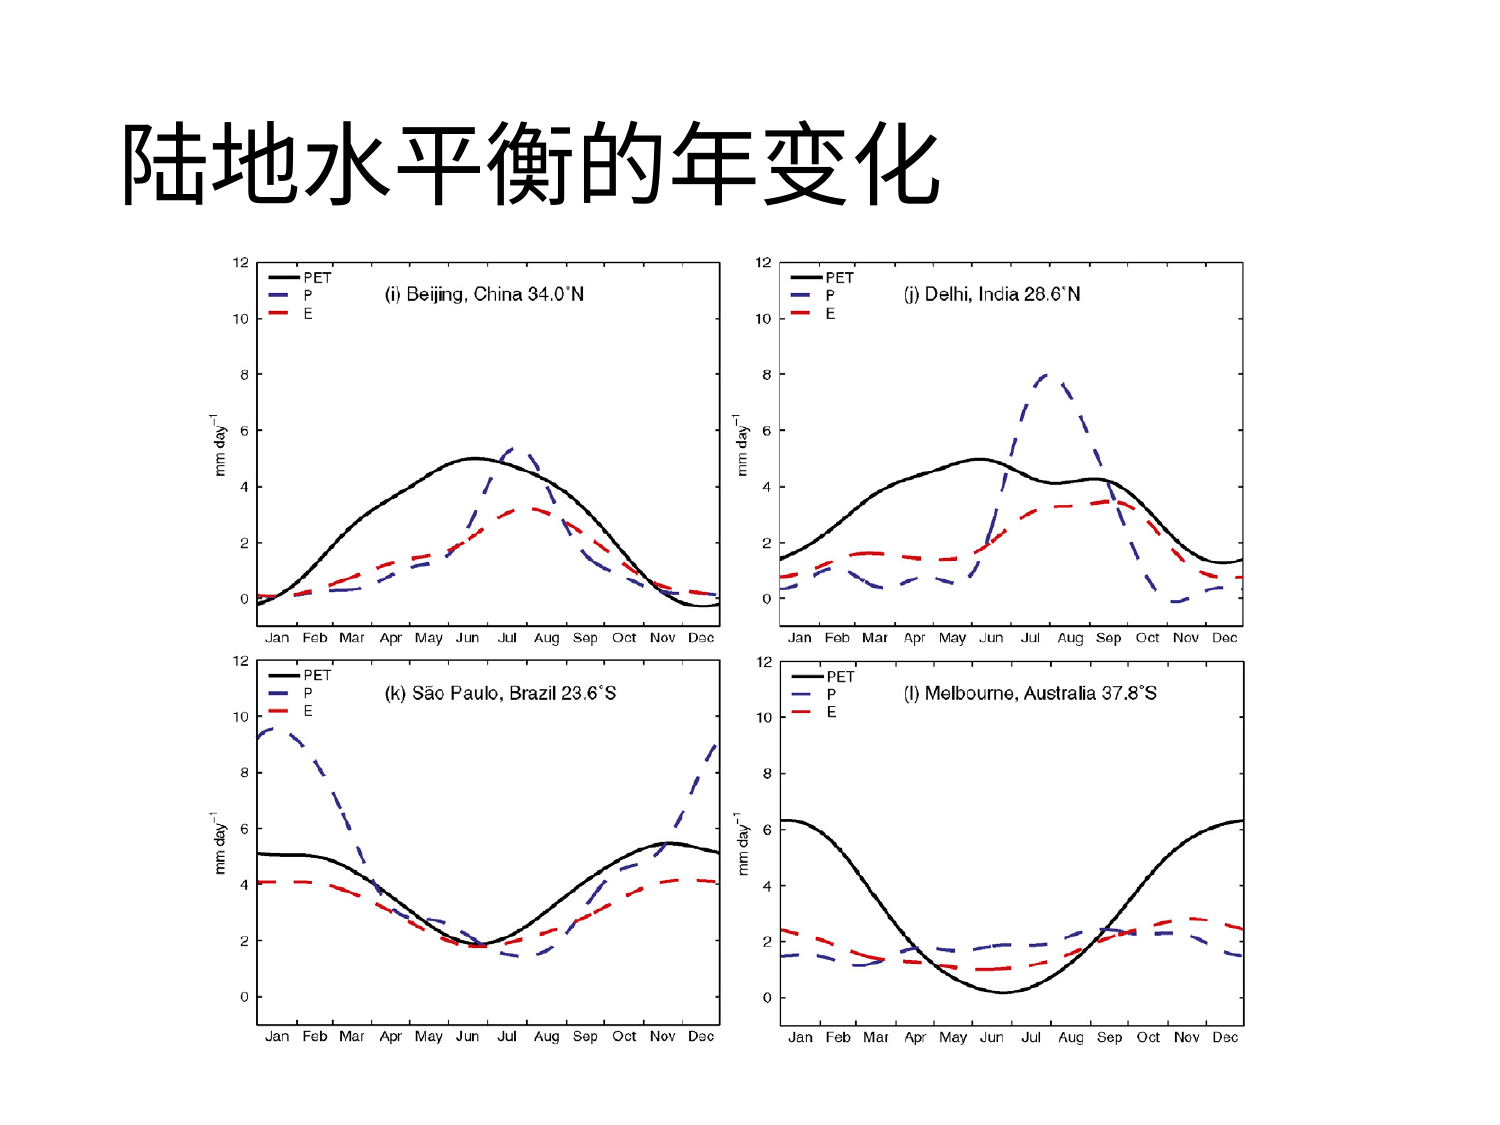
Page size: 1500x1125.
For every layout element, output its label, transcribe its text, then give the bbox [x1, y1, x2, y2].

title 陆地水平衡的年变化 [103, 59, 1397, 278]
picture [203, 236, 1258, 1049]
